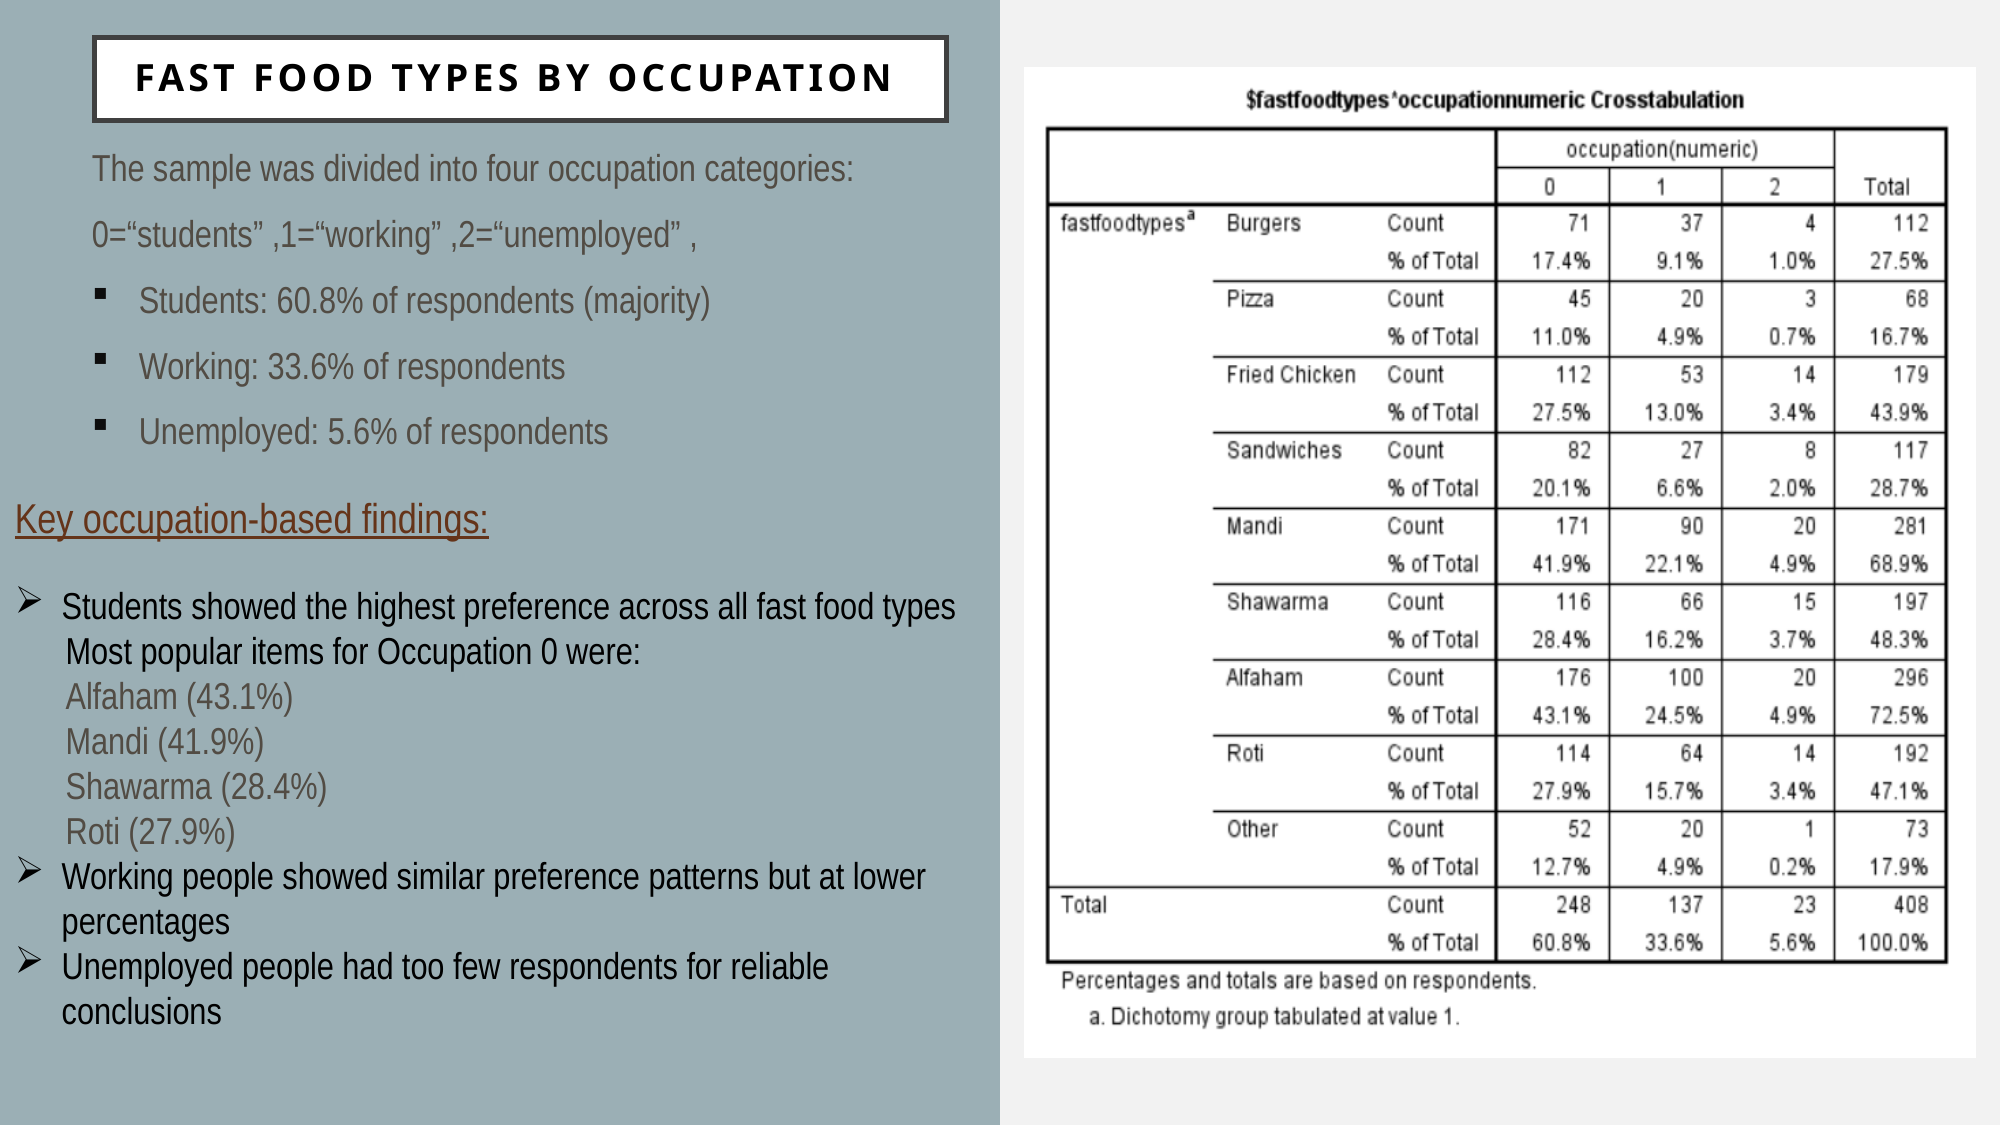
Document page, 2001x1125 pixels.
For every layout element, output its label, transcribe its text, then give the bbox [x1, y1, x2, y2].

text_box Fast food types by Occupation [94, 37, 947, 121]
text_box Students showed the highest preference across all fast food types Most popular items for Occupation 0 were: Alfaham (43.1%) Mandi (41.9%) Shawarma (28.4%) Roti (27.9%) Working people showed similar preference patterns but at lower percentages Unemployed people had too few respondents for reliable conclusions [0, 574, 1008, 1085]
text_box Key occupation-based findings: [0, 484, 631, 550]
list The sample was divided into four occupation categories: 0=“students” ,1=“working” ,2=“unemployed” , Students: 60.8% of respondents (majority) Working: 33.6% of respondents Unemployed: 5.6% of respondents [0, 136, 947, 574]
picture [1024, 67, 1976, 1058]
